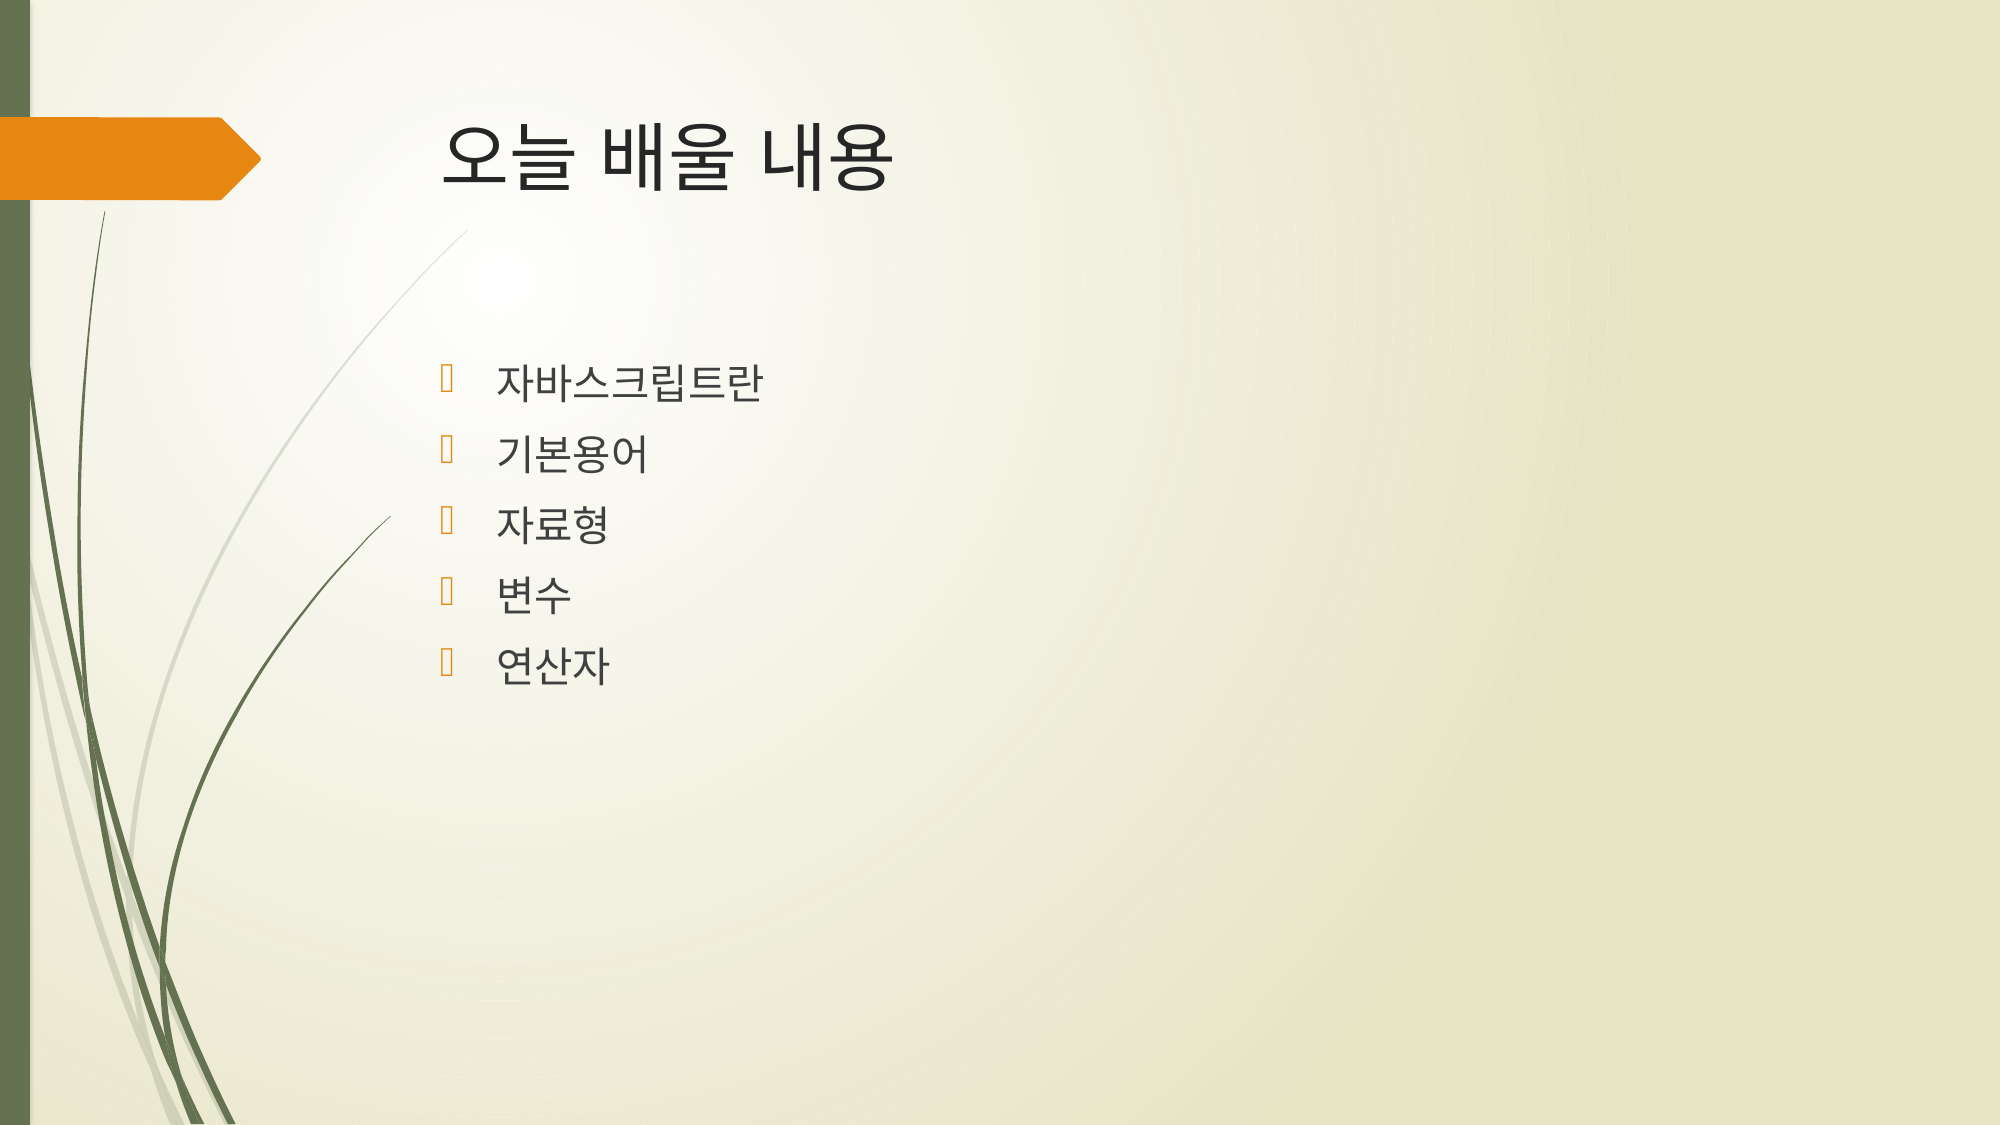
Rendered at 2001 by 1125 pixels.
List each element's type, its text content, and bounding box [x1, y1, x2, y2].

title 오늘 배울 내용 [425, 102, 1888, 313]
list 자바스크립트란 기본용어 자료형 변수 연산자 [424, 350, 1888, 970]
